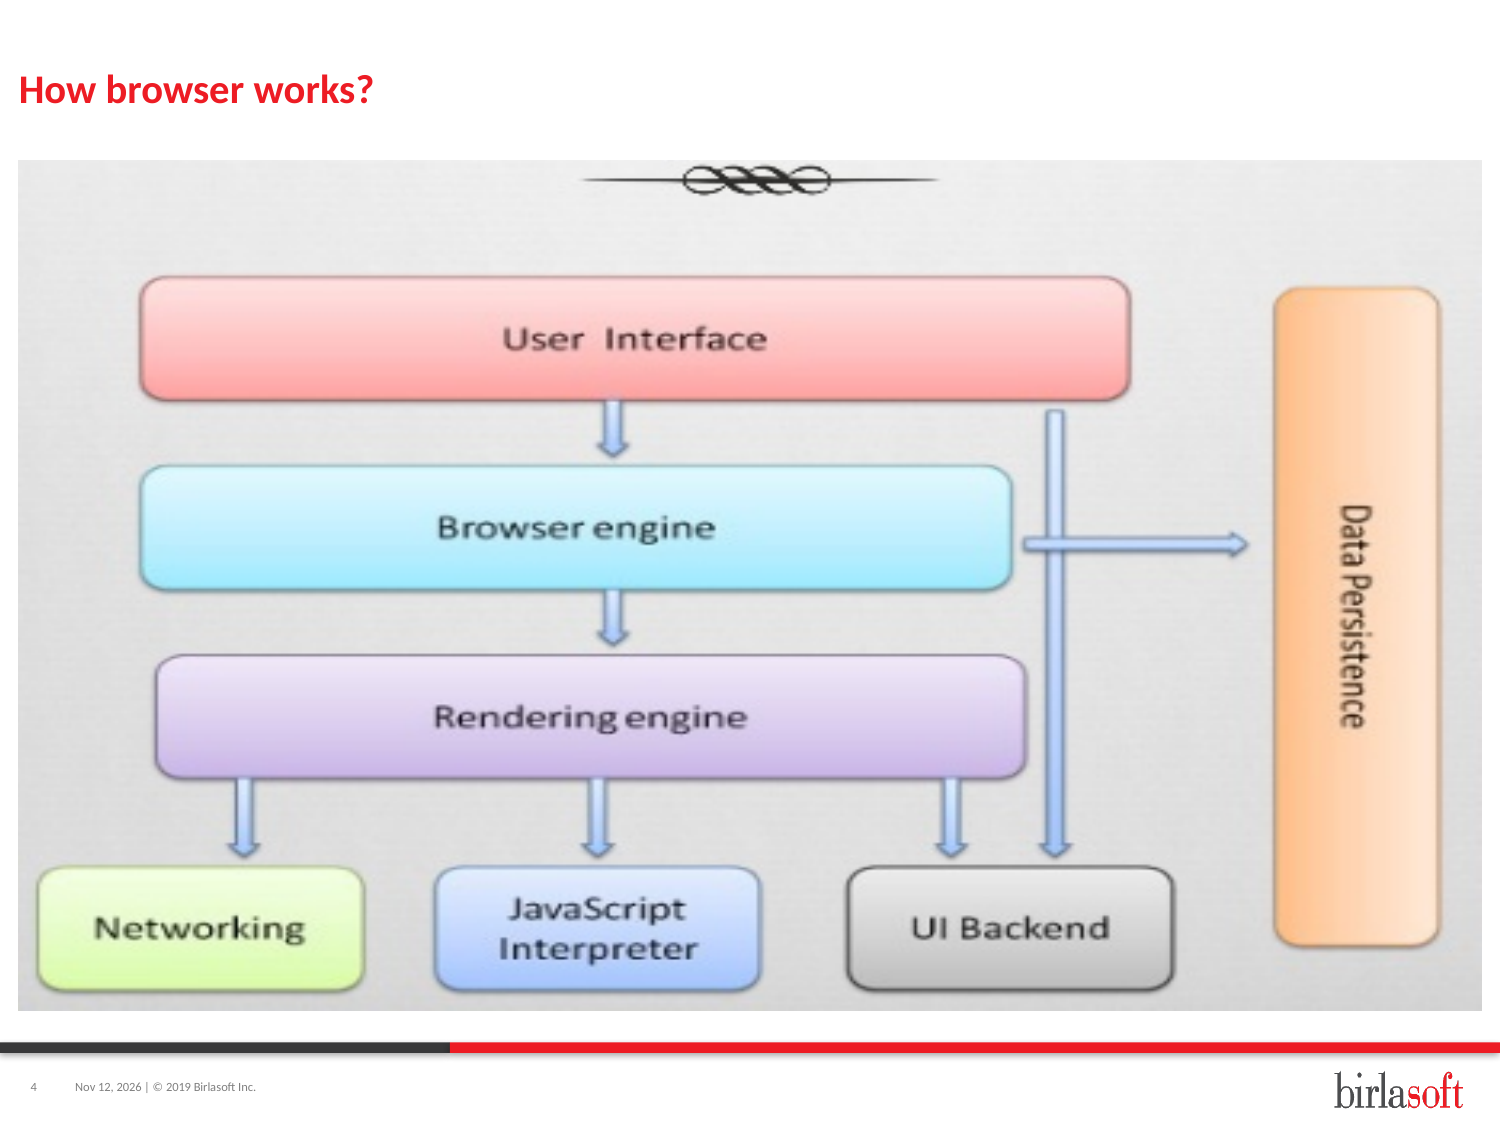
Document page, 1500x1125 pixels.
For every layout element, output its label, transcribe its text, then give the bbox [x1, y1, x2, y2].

picture [1333, 1067, 1464, 1111]
picture [18, 160, 1482, 1011]
title How browser works? [18, 37, 1482, 138]
